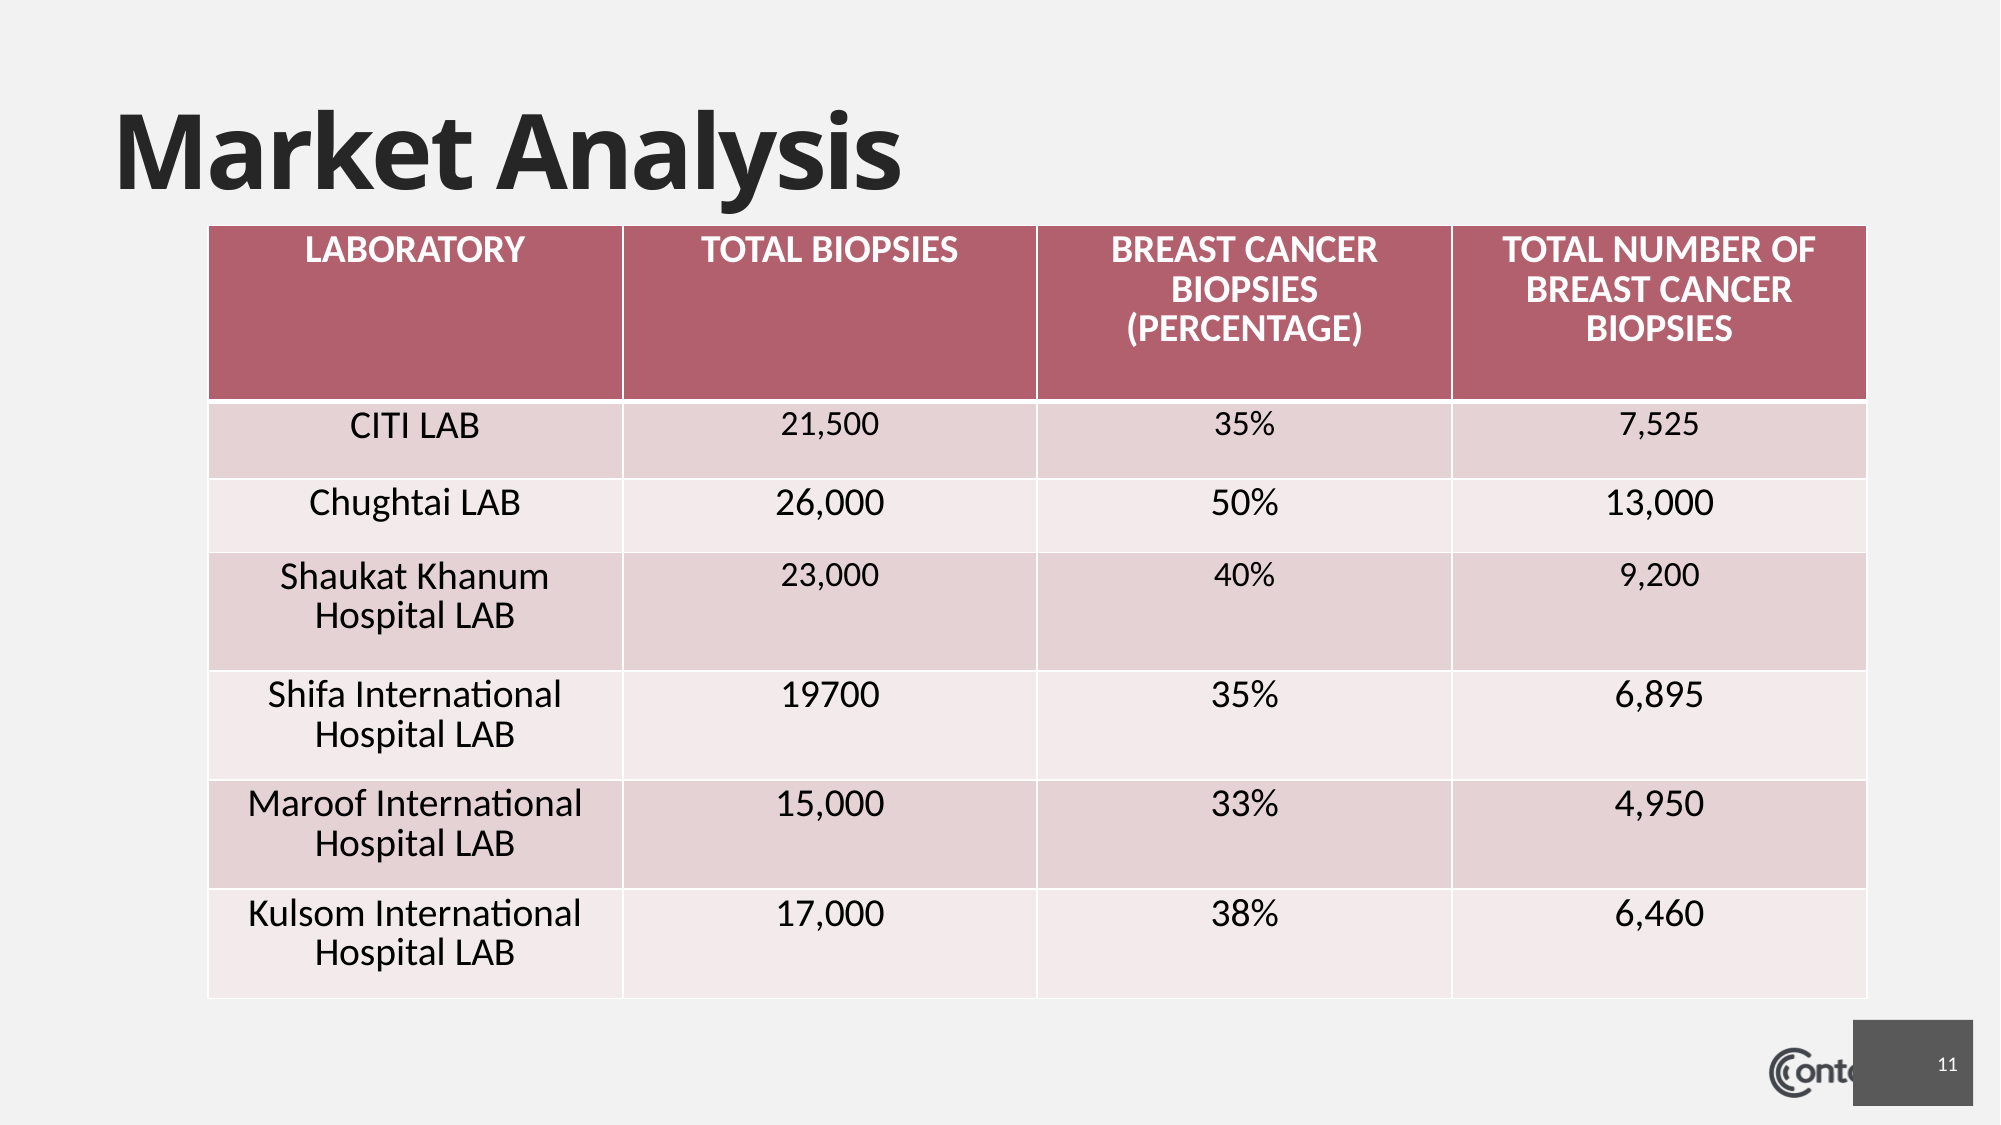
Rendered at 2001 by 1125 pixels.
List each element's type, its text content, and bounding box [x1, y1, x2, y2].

table_cell 6,460 [1453, 890, 1866, 998]
table_cell 33% [1038, 781, 1451, 888]
table_cell 4,950 [1453, 781, 1866, 888]
table_cell 38% [1038, 890, 1451, 998]
table_cell Shaukat Khanum Hospital LAB [209, 553, 622, 670]
table_cell CITI LAB [209, 404, 622, 478]
table_cell 17,000 [624, 890, 1036, 998]
slide_number 11 [1853, 1019, 1974, 1106]
table_cell 19700 [624, 672, 1036, 779]
table_header LABORATORY [209, 226, 622, 399]
table_cell 40% [1038, 553, 1451, 670]
table_header BREAST CANCER BIOPSIES (PERCENTAGE) [1038, 226, 1451, 399]
table_header TOTAL NUMBER OF BREAST CANCER BIOPSIES [1453, 226, 1866, 399]
table_cell 13,000 [1453, 480, 1866, 552]
table_cell 7,525 [1453, 404, 1866, 478]
table_cell 23,000 [624, 553, 1036, 670]
table_cell 35% [1038, 672, 1451, 779]
table_header TOTAL BIOPSIES [624, 226, 1036, 399]
title Market Analysis [91, 79, 1955, 205]
table_cell Chughtai LAB [209, 480, 622, 552]
table_cell 6,895 [1453, 672, 1866, 779]
table_cell Maroof International Hospital LAB [209, 781, 622, 888]
table_cell Kulsom International Hospital LAB [209, 890, 622, 998]
table_cell Shifa International Hospital LAB [209, 672, 622, 779]
table_cell 35% [1038, 404, 1451, 478]
table_cell 21,500 [624, 404, 1036, 478]
table_cell 50% [1038, 480, 1451, 552]
table_cell 15,000 [624, 781, 1036, 888]
table_cell 26,000 [624, 480, 1036, 552]
table_cell 9,200 [1453, 553, 1866, 670]
